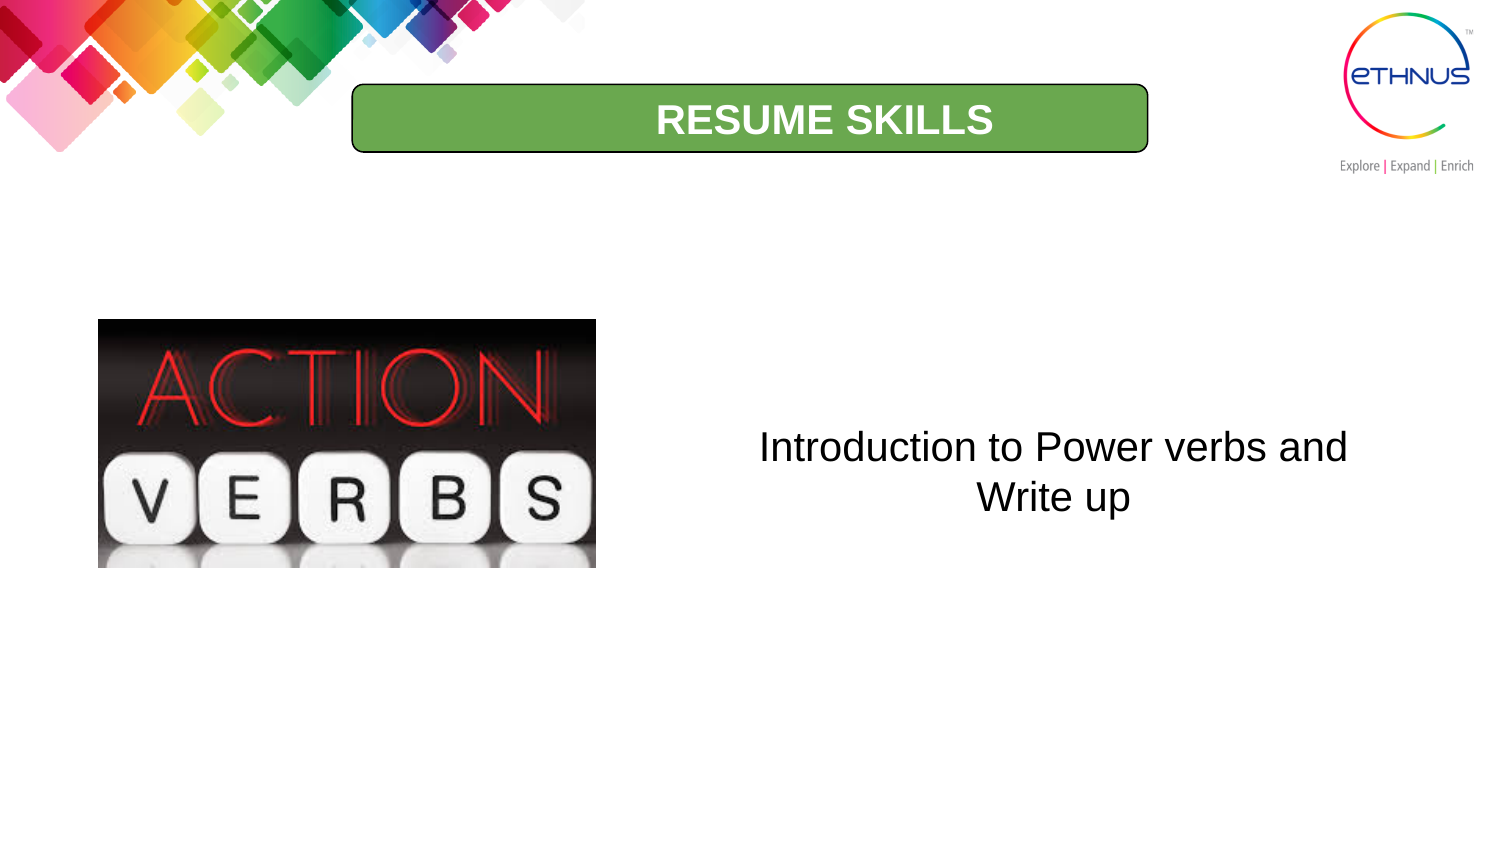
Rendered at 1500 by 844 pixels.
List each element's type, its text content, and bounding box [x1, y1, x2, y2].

picture [1327, 0, 1500, 182]
text_box Introduction to Power verbs and Write up [720, 406, 1387, 533]
picture [0, 0, 585, 153]
picture [97, 319, 596, 569]
text_box RESUME SKILLS [589, 84, 1148, 153]
